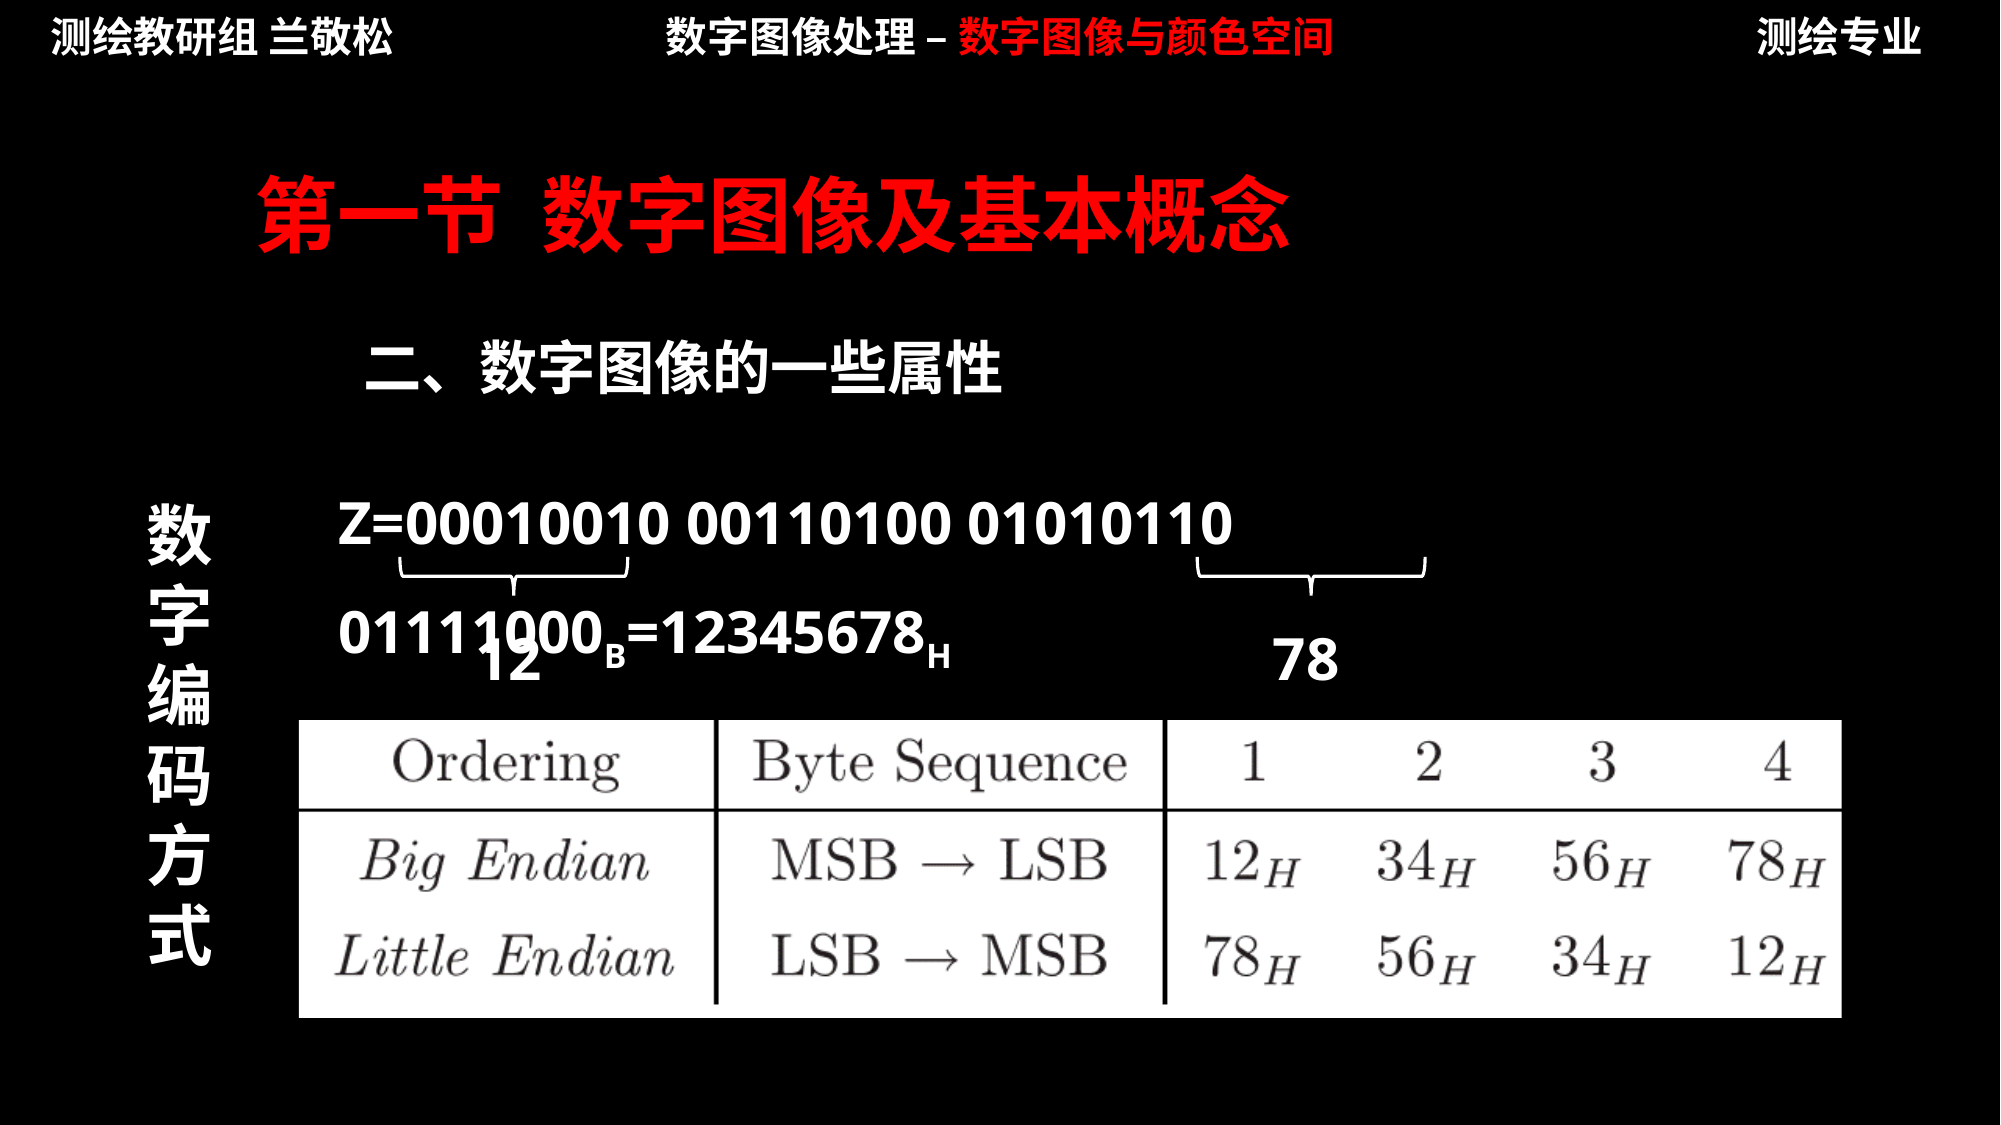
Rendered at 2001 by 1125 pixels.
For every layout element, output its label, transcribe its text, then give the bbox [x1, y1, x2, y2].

text_box 第一节 数字图像及基本概念 [239, 155, 1307, 271]
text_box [323, 443, 1813, 685]
text_box 二、数字图像的一些属性 [348, 323, 1046, 409]
text_box 测绘教研组 兰敬松 [35, 3, 409, 69]
text_box 数字编码方式 [131, 486, 234, 981]
text_box 测绘专业 [1741, 3, 1939, 69]
text_box 数字图像处理 – 数字图像与颜色空间 [651, 3, 1349, 69]
picture [298, 720, 1842, 1018]
